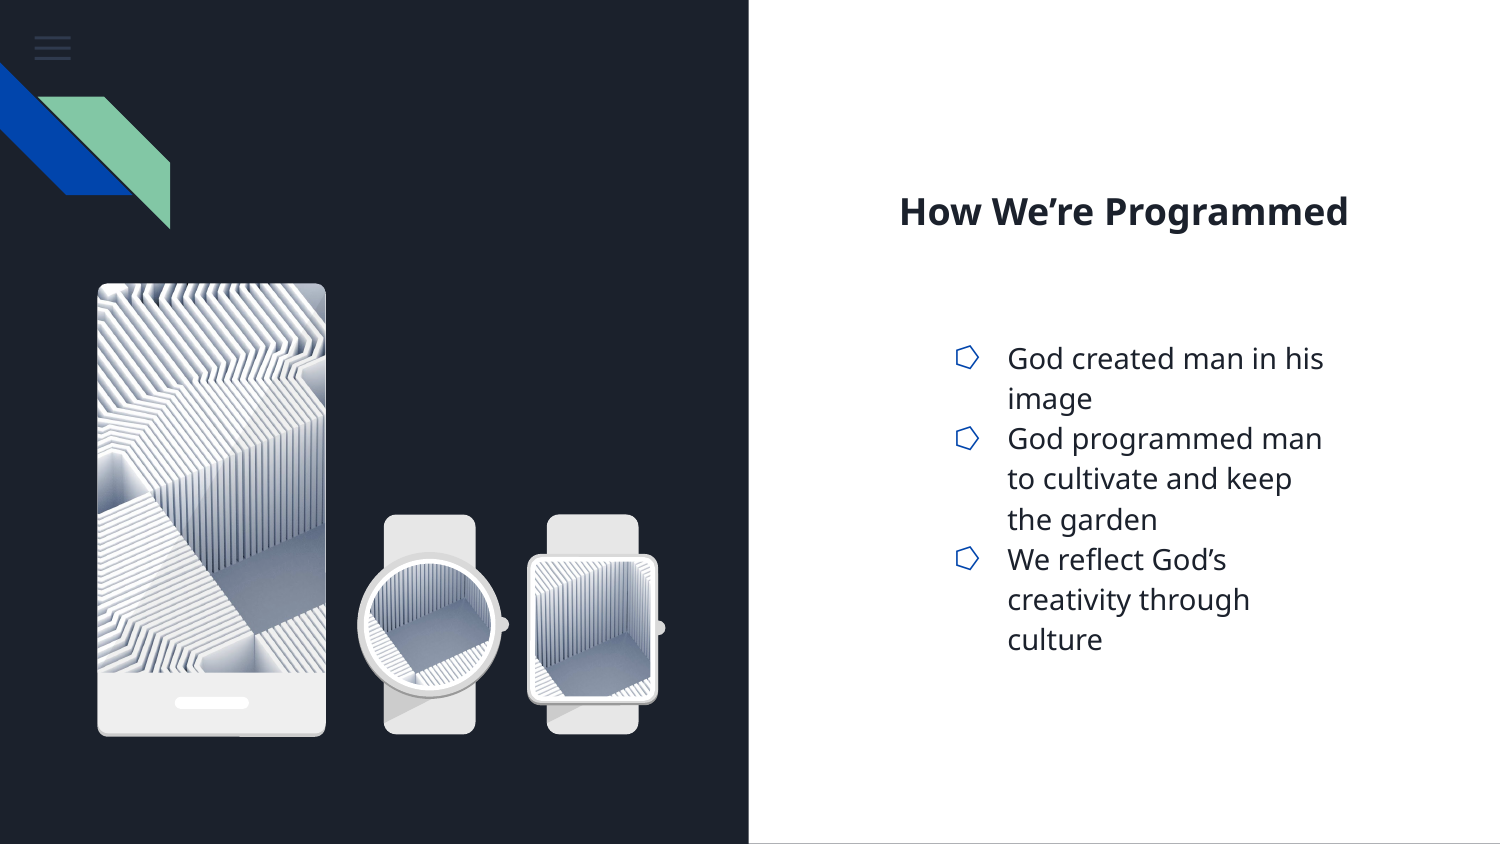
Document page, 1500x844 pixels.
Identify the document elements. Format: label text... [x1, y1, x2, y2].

picture [97, 283, 326, 673]
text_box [383, 709, 476, 735]
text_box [383, 514, 476, 550]
picture [365, 560, 494, 689]
list God created man in his image God programmed man to cultivate and keep the garden We reflect God’s creativity through culture [917, 319, 1351, 646]
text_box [526, 514, 666, 735]
picture [532, 559, 654, 699]
title How We’re Programmed [775, 75, 1473, 340]
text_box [357, 551, 510, 700]
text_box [97, 679, 326, 738]
